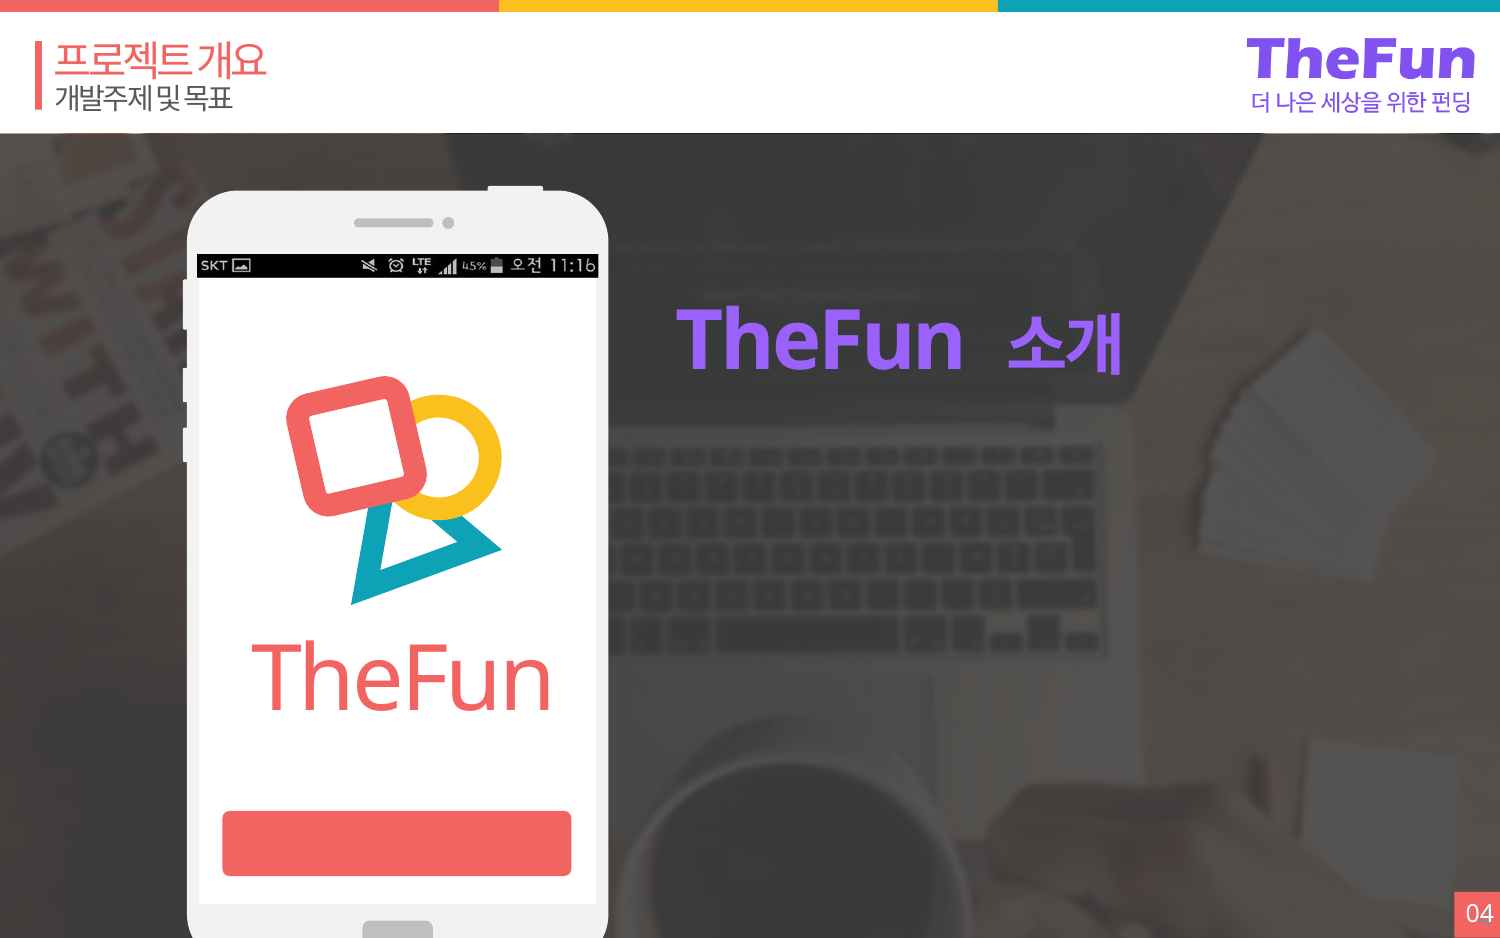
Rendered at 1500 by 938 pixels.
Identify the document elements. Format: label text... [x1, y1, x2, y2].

picture [0, 133, 1500, 938]
picture [1233, 27, 1488, 120]
text_box 프로젝트 개요 [38, 27, 285, 93]
text_box [34, 40, 43, 111]
text_box 개발주제 및 목표 [39, 73, 250, 124]
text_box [182, 185, 609, 938]
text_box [660, 279, 1500, 526]
